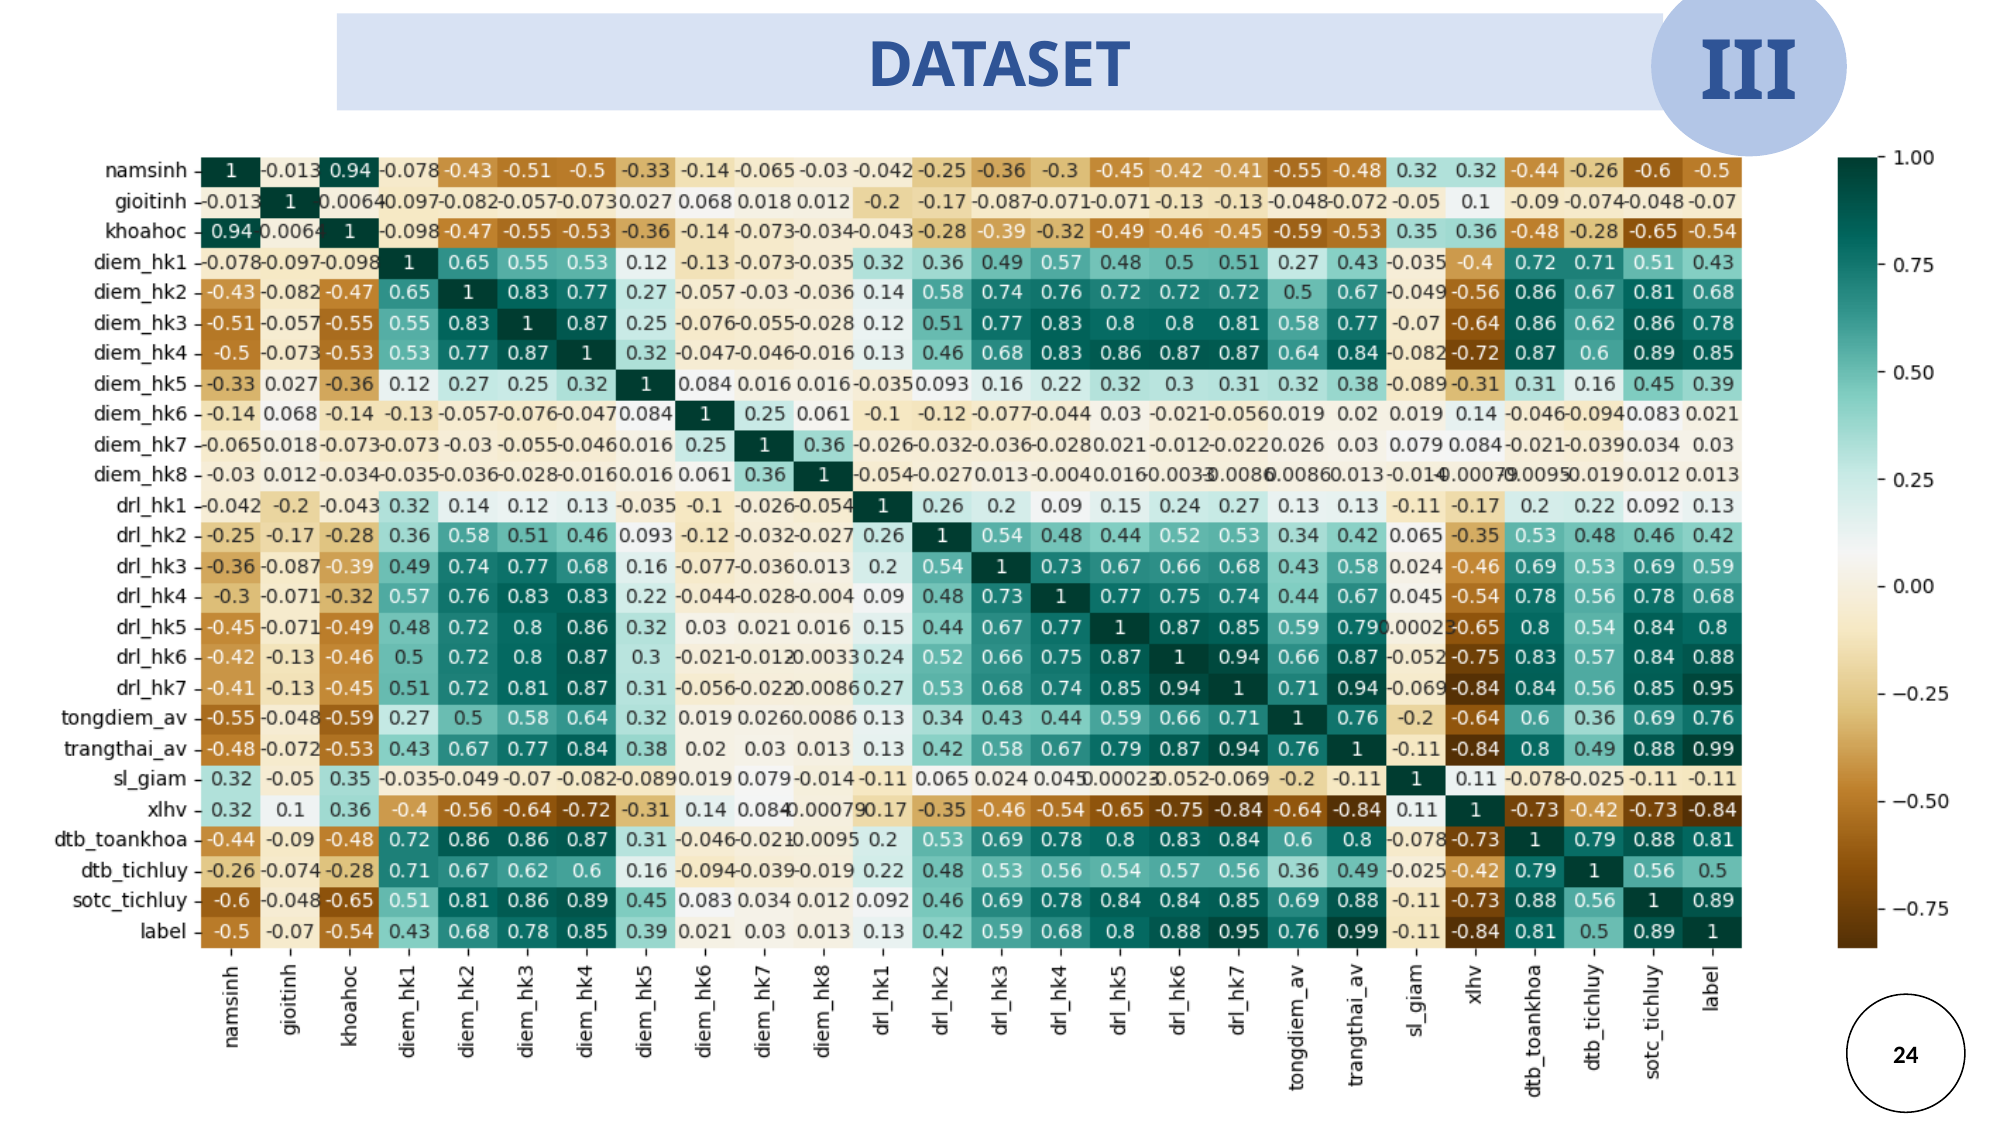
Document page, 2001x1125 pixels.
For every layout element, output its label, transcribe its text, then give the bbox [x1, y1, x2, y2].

text_box III [1651, 0, 1847, 133]
picture [39, 135, 1966, 1111]
text_box DATASET [336, 13, 1664, 111]
